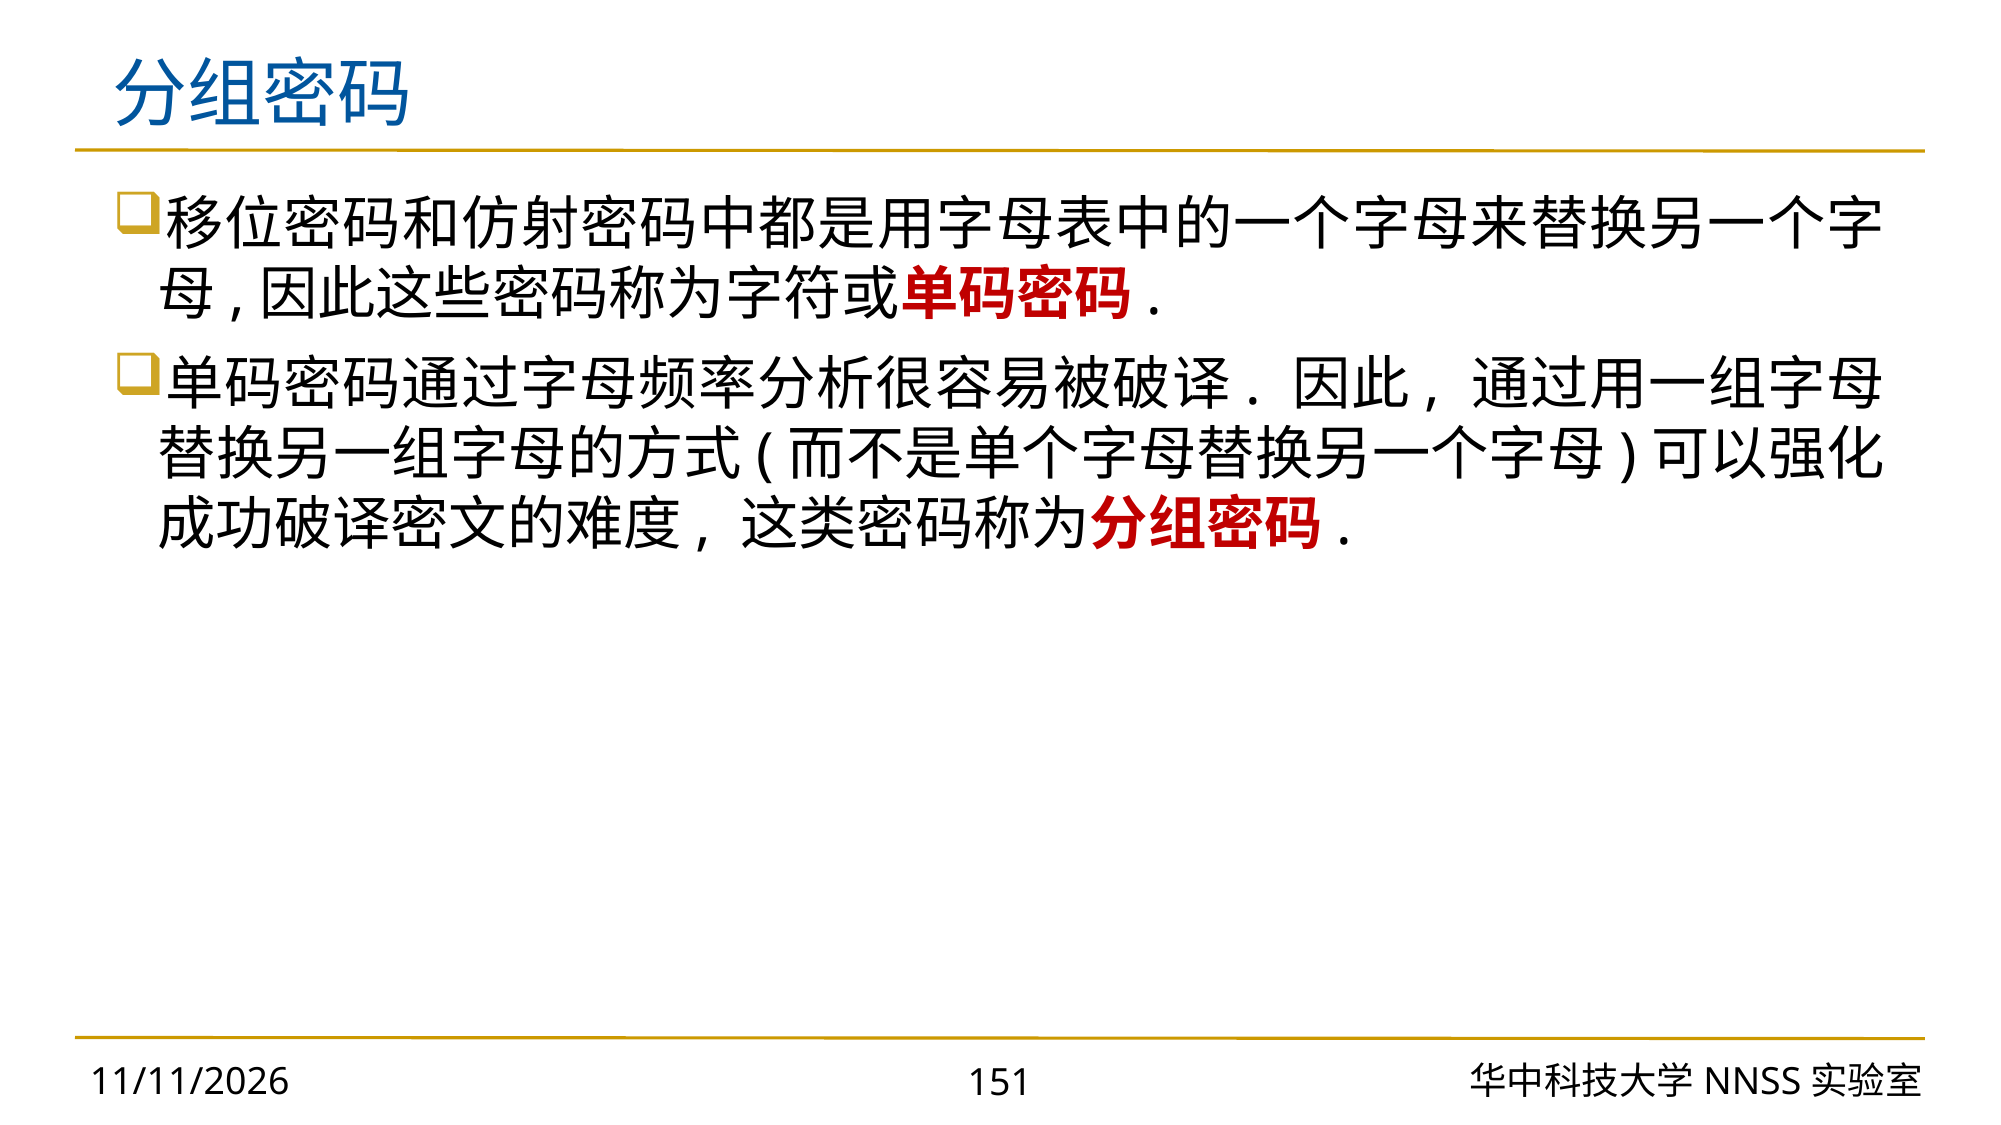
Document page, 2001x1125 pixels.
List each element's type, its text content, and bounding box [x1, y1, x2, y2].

slide_number 151 [699, 1050, 1262, 1111]
list 移位密码和仿射密码中都是用字母表中的一个字母来替换另一个字母,因此这些密码称为字符或单码密码. 单码密码通过字母频率分析很容易被破译. 因此, 通过用一组字母替换另一组字母的方式(而不是单个字母替换另一个字母)可以强化成功破译密文的难度, 这类密码称为分组密码. [97, 178, 1900, 1019]
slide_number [75, 1050, 550, 1111]
footer 华中科技大学NNSS实验室 [1262, 1050, 1938, 1113]
title 分组密码 [97, 44, 1900, 149]
